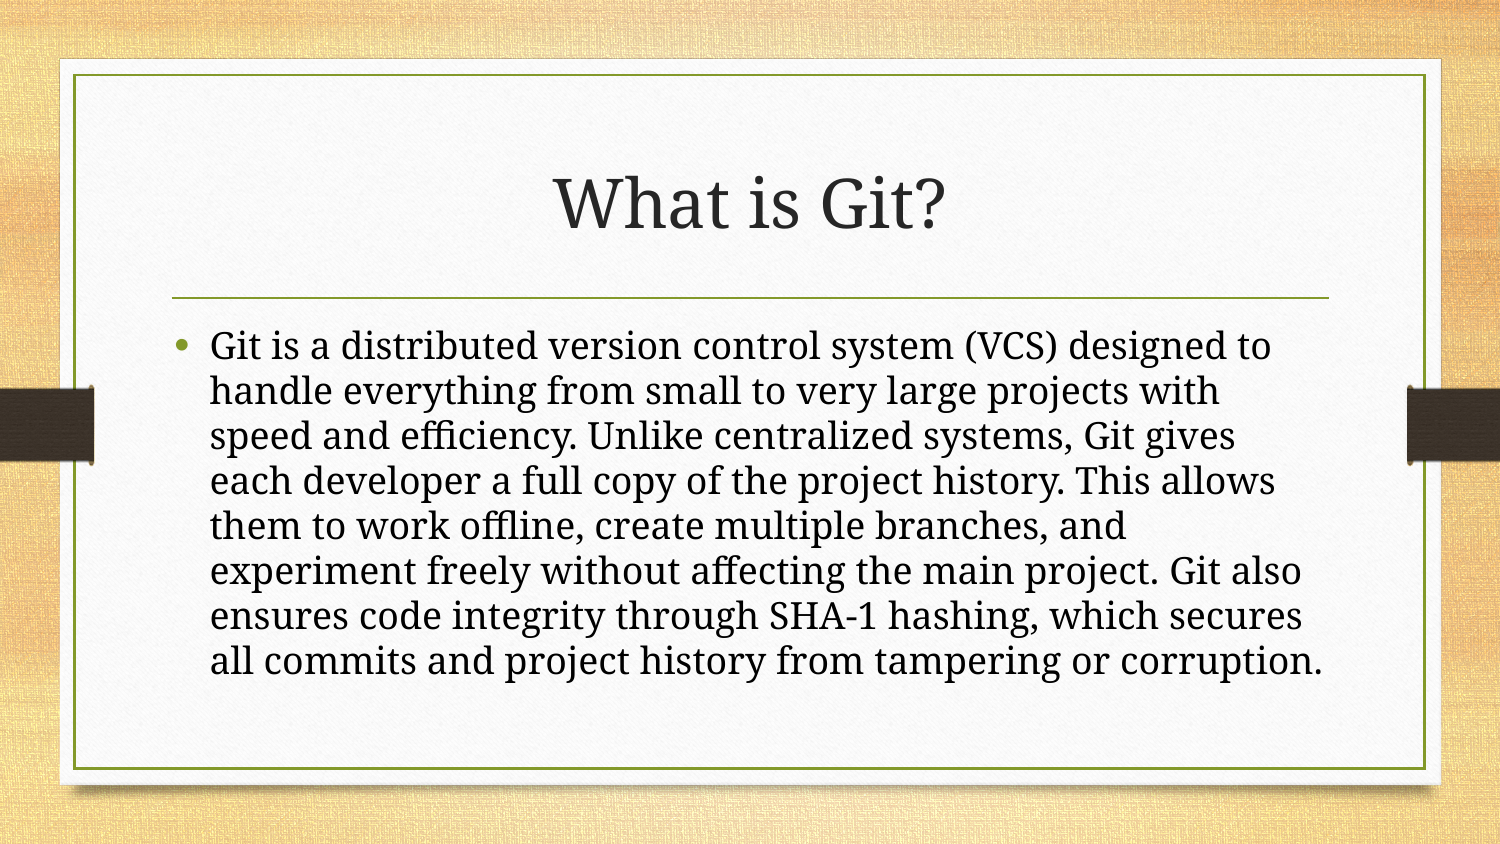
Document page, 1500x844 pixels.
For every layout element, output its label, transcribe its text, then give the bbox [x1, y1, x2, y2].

picture [0, 0, 1500, 844]
list Git is a distributed version control system (VCS) designed to handle everything from small to very large projects with speed and efficiency. Unlike centralized systems, Git gives each developer a full copy of the project history. This allows them to work offline, create multiple branches, and experiment freely without affecting the main project. Git also ensures code integrity through SHA-1 hashing, which secures all commits and project history from tampering or corruption. [159, 314, 1341, 723]
title What is Git? [159, 120, 1341, 282]
